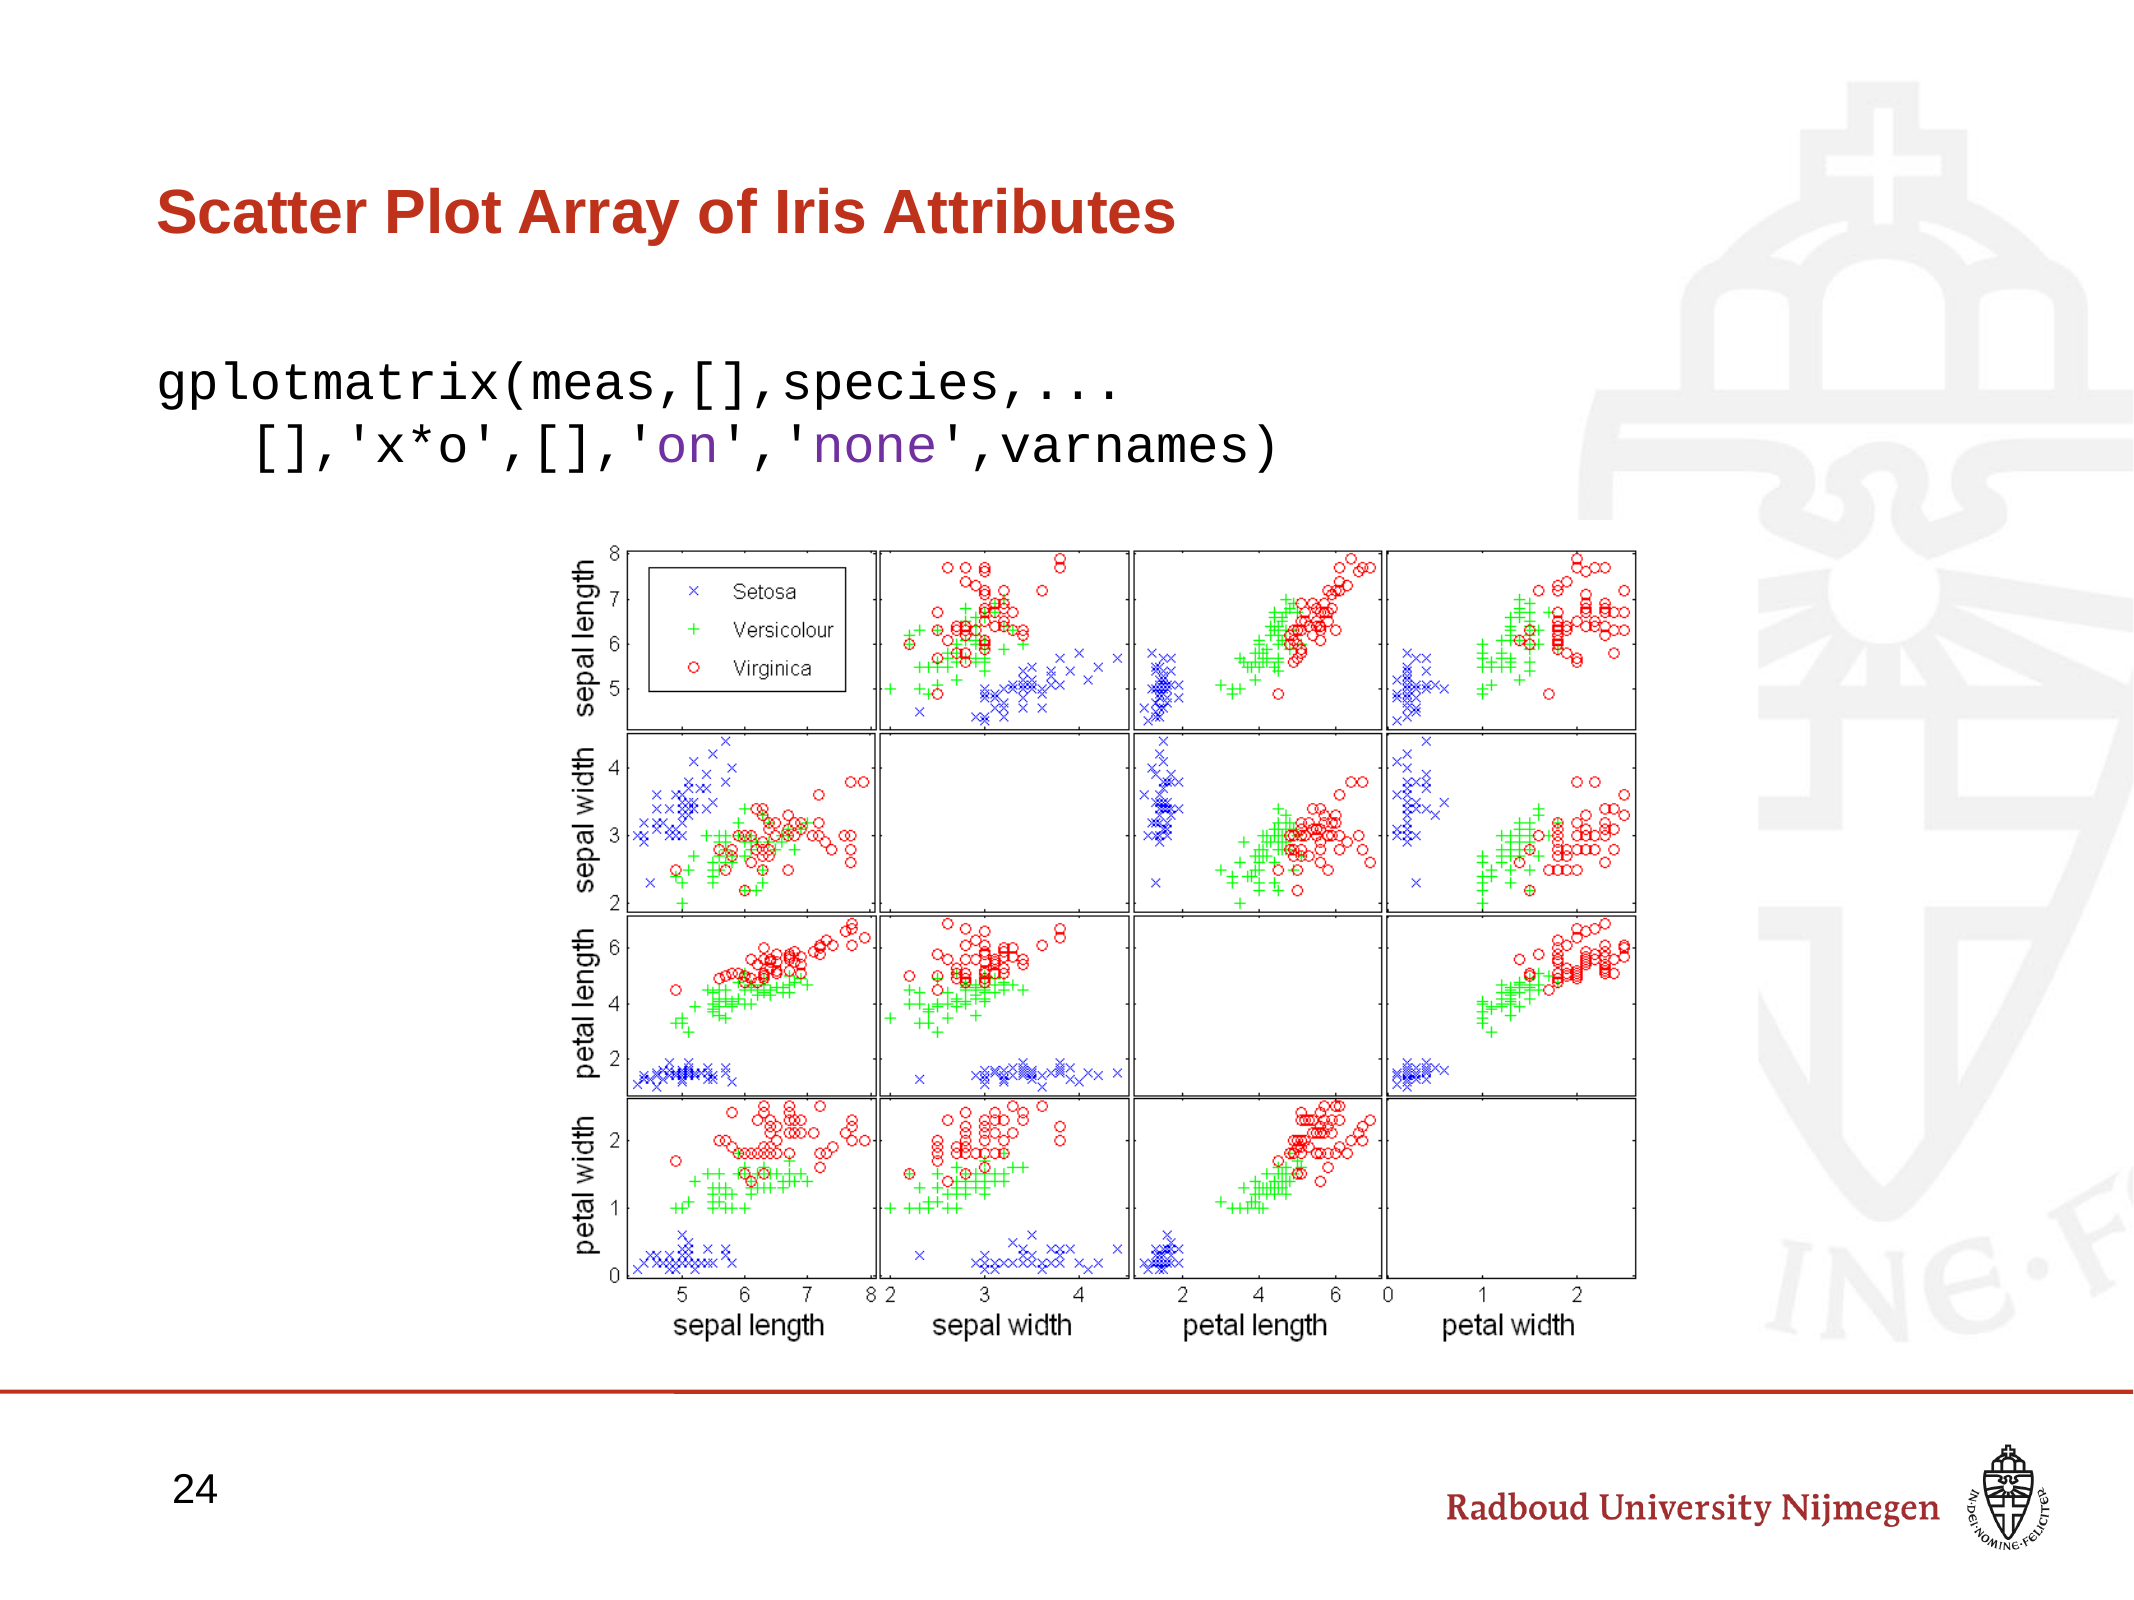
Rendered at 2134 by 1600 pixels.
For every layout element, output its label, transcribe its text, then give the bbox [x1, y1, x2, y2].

title Scatter Plot Array of Iris Attributes [147, 162, 1961, 336]
picture [0, 0, 2134, 1389]
list gplotmatrix(meas,[],species,... [],'x*o',[],'on','none',varnames) [147, 339, 1961, 505]
slide_number 24 [157, 1444, 655, 1530]
picture [0, 1394, 2134, 1600]
